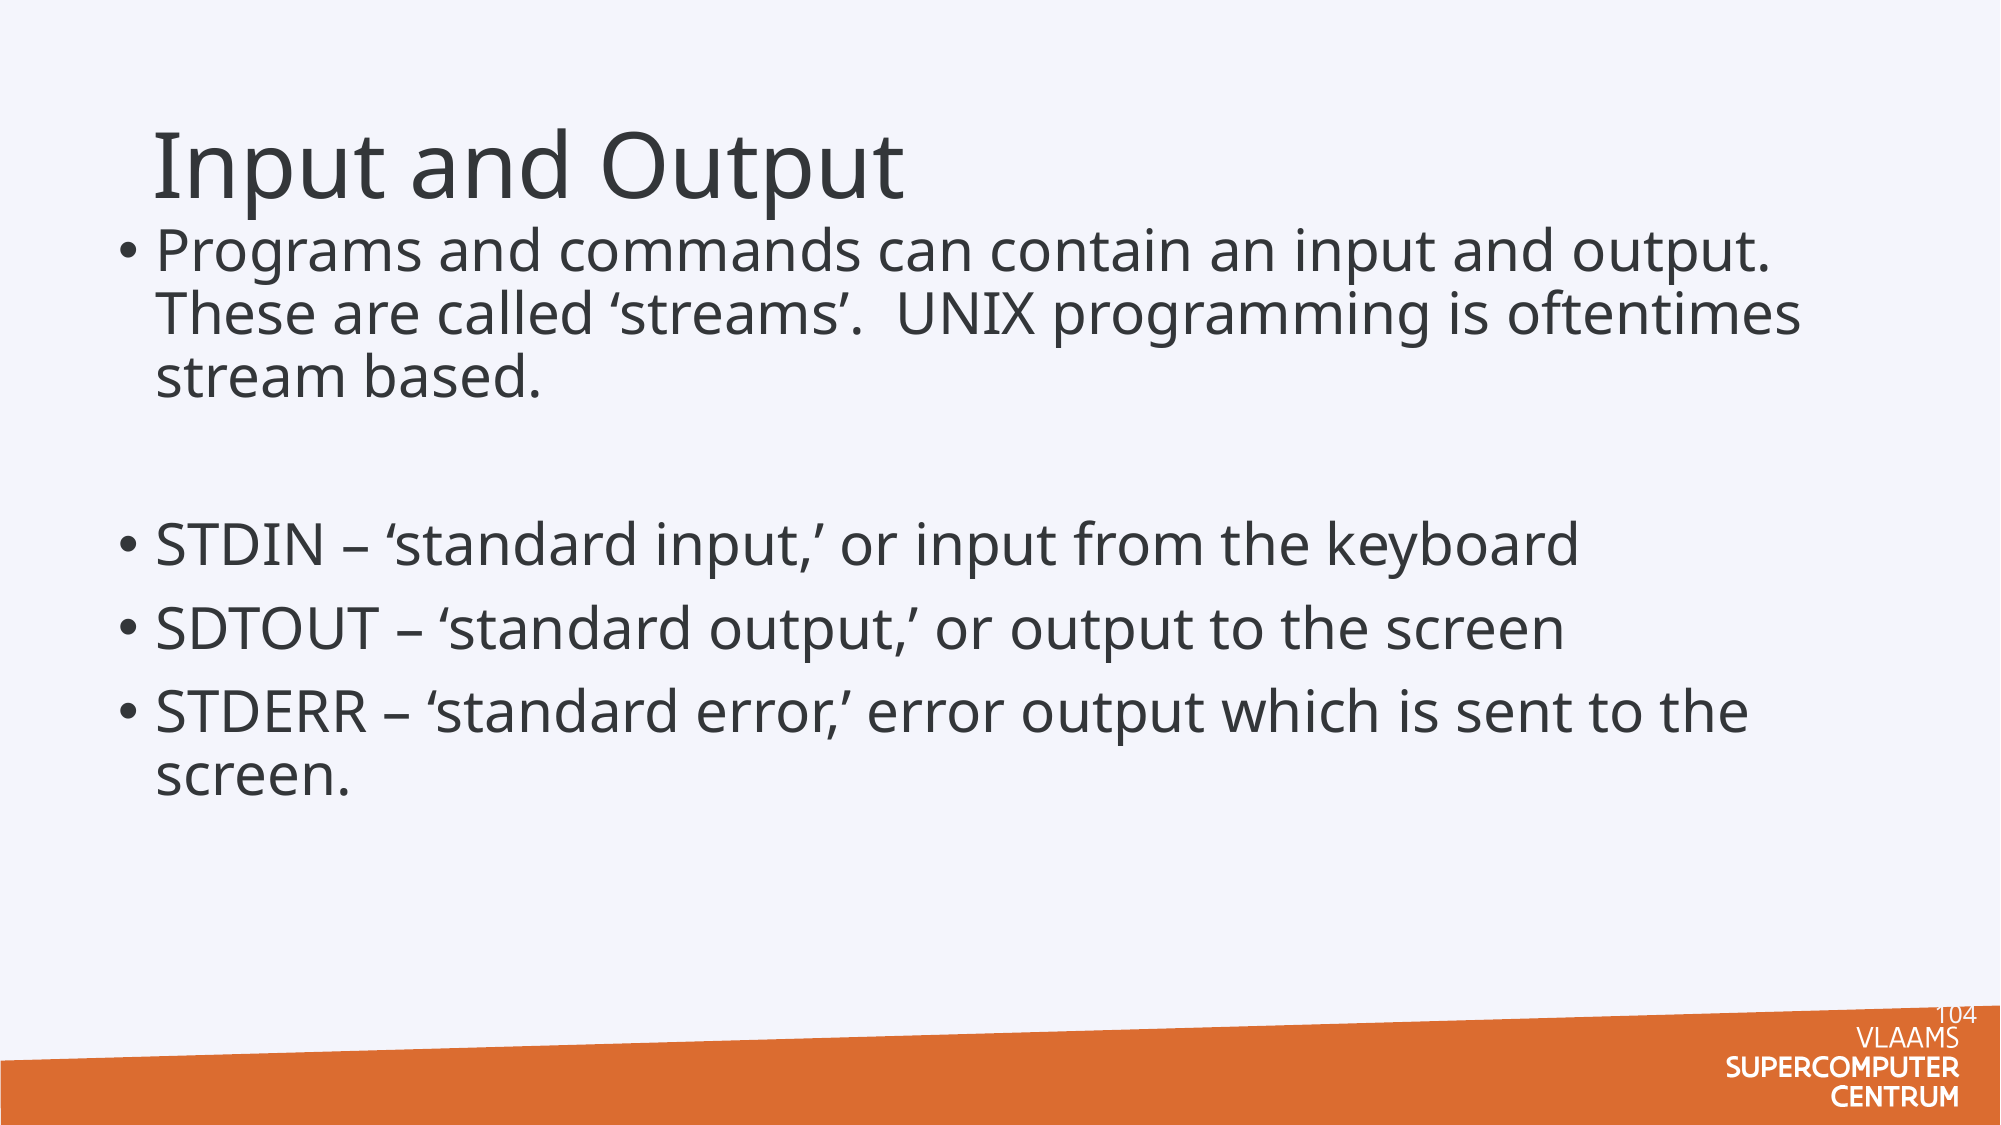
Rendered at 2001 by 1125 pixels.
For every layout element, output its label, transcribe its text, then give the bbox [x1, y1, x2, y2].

title Input and Output [137, 59, 1863, 221]
list Programs and commands can contain an input and output. These are called ‘streams’. UNIX programming is oftentimes stream based. STDIN – ‘standard input,’ or input from the keyboard SDTOUT – ‘standard output,’ or output to the screen STDERR – ‘standard error,’ error output which is sent to the screen. [118, 221, 1941, 948]
picture [1725, 1021, 1960, 1117]
slide_number 104 [1787, 992, 1993, 1040]
